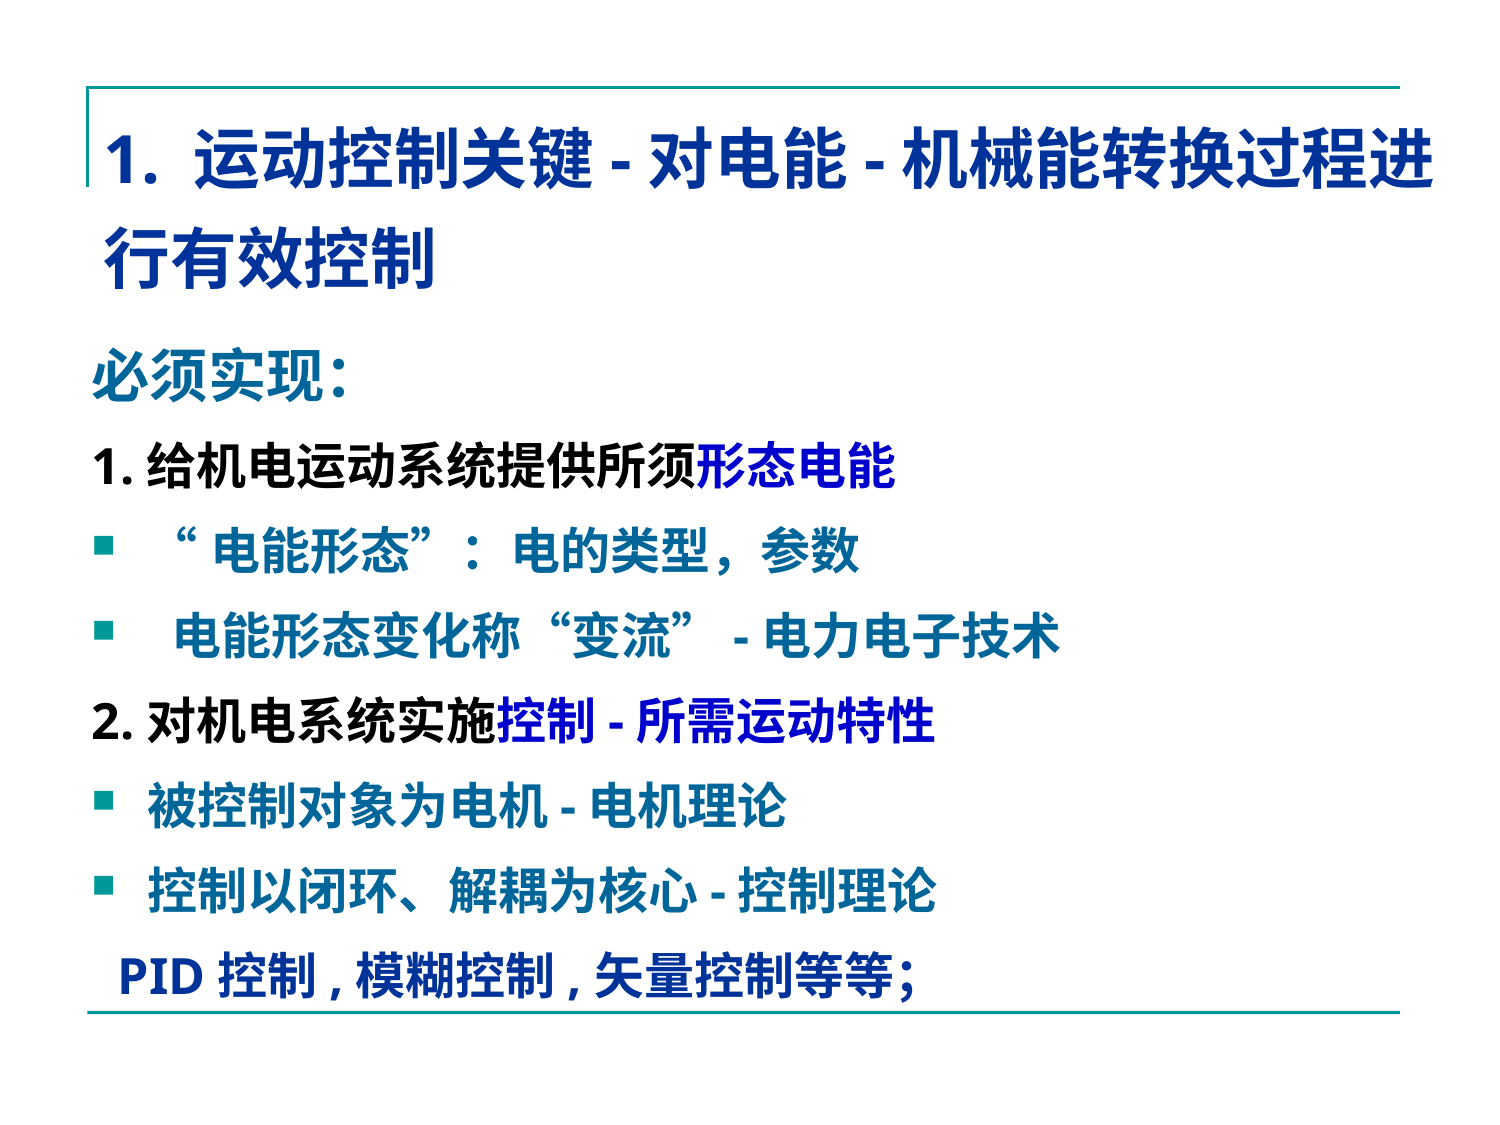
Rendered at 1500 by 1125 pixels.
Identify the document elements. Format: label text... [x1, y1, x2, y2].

title 1. 运动控制关键-对电能-机械能转换过程进行有效控制 [88, 89, 1482, 267]
list 必须实现： 1.给机电运动系统提供所须形态电能 “电能形态”：电的类型，参数 电能形态变化称“变流”-电力电子技术 2.对机电系统实施控制-所需运动特性 被控制对象为电机-电机理论 控制以闭环、解耦为核心-控制理论 PID控制,模糊控制,矢量控制等等； [76, 314, 1365, 1107]
